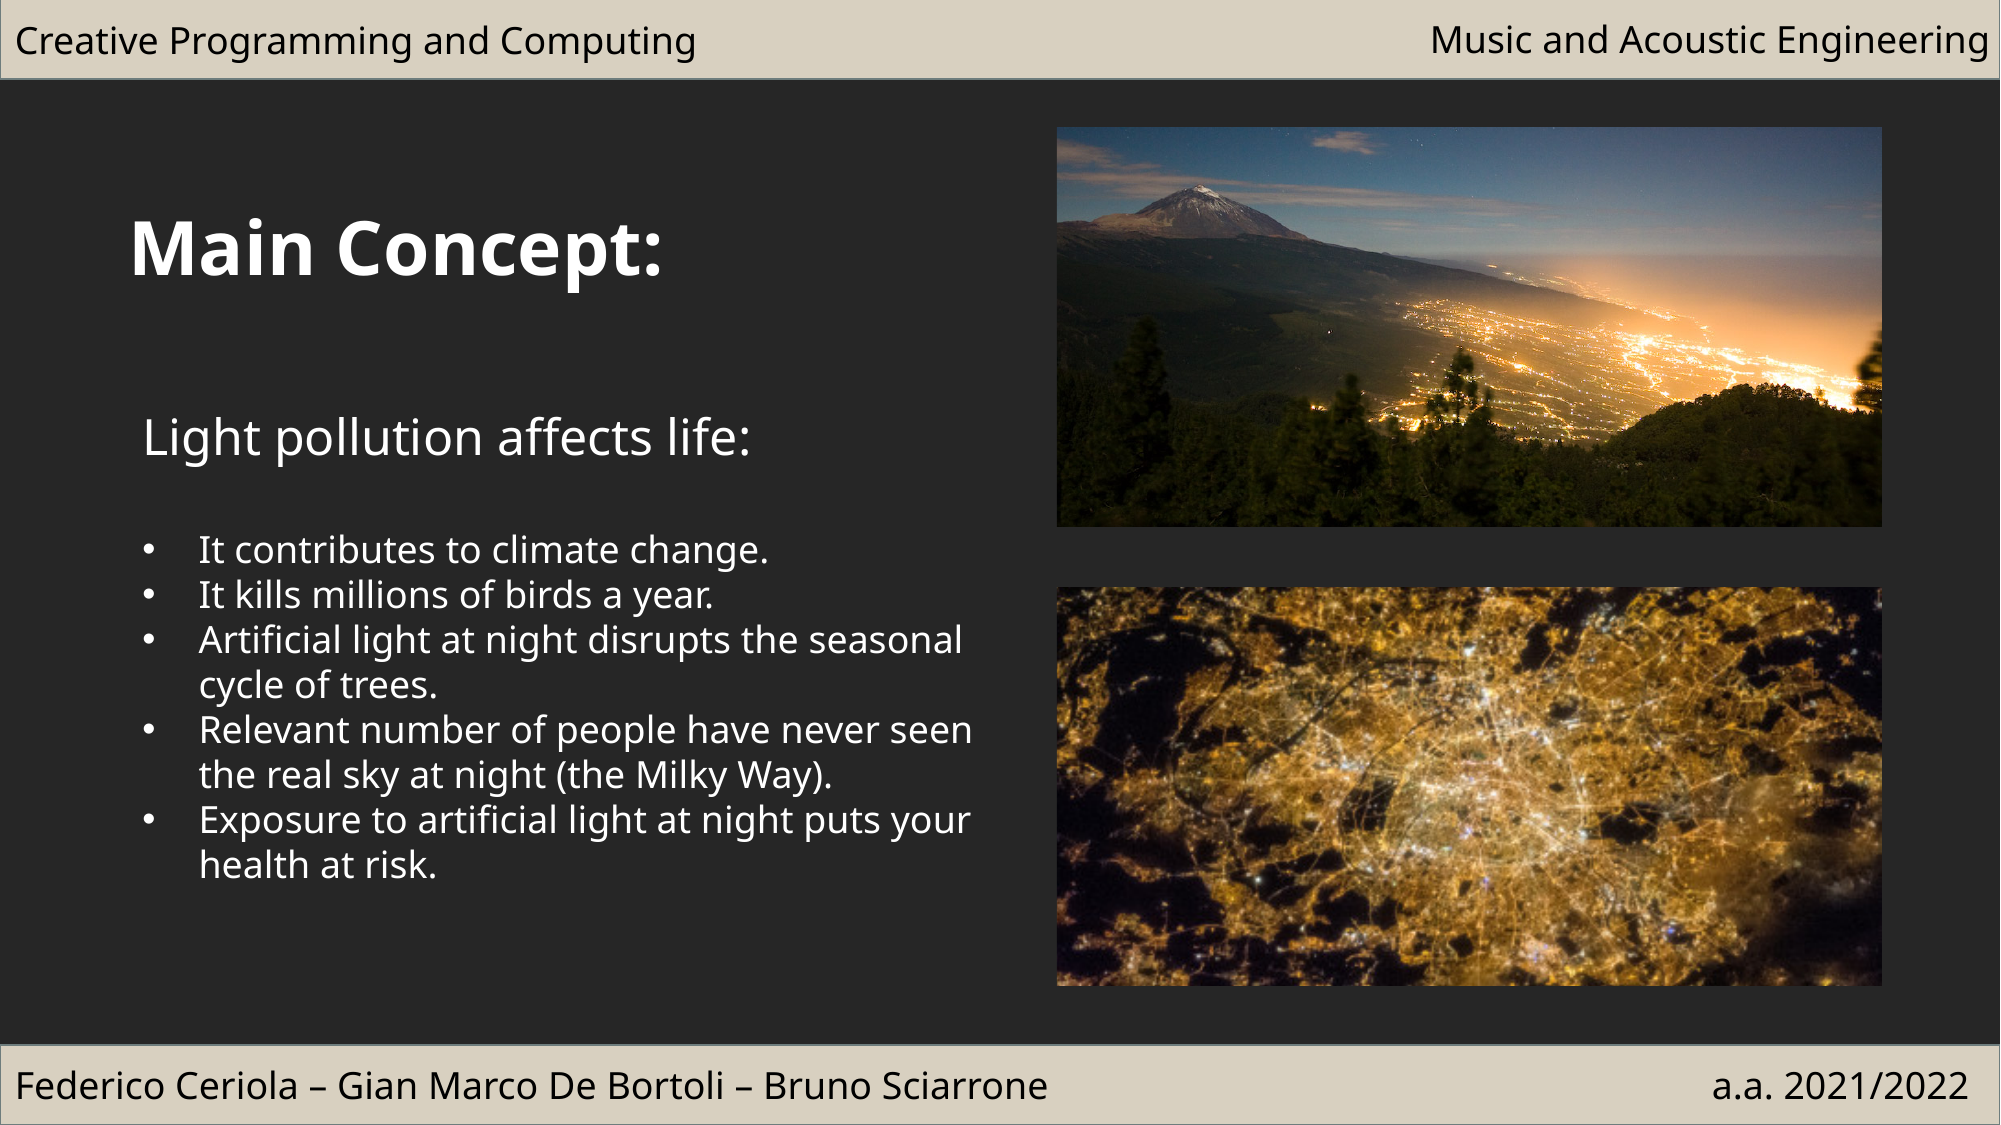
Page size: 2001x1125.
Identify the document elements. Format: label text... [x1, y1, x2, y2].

text_box Federico Ceriola – Gian Marco De Bortoli – Bruno Sciarrone [0, 1044, 2000, 1125]
text_box [0, 80, 2000, 1044]
text_box a.a. 2021/2022 [1697, 1054, 1985, 1115]
picture [1056, 127, 1883, 527]
text_box Creative Programming and Computing [0, 0, 2000, 80]
text_box Main Concept: [113, 193, 679, 298]
text_box Light pollution affects life: It contributes to climate change. It kills millions of birds a year. Artificial light at night disrupts the seasonal cycle of trees. Relevant number of people have never seen the real sky at night (the Milky Way). Exposure to artificial light at night puts your health at risk. [127, 398, 1000, 939]
text_box Music and Acoustic Engineering [1414, 8, 2000, 69]
picture [1056, 587, 1883, 986]
